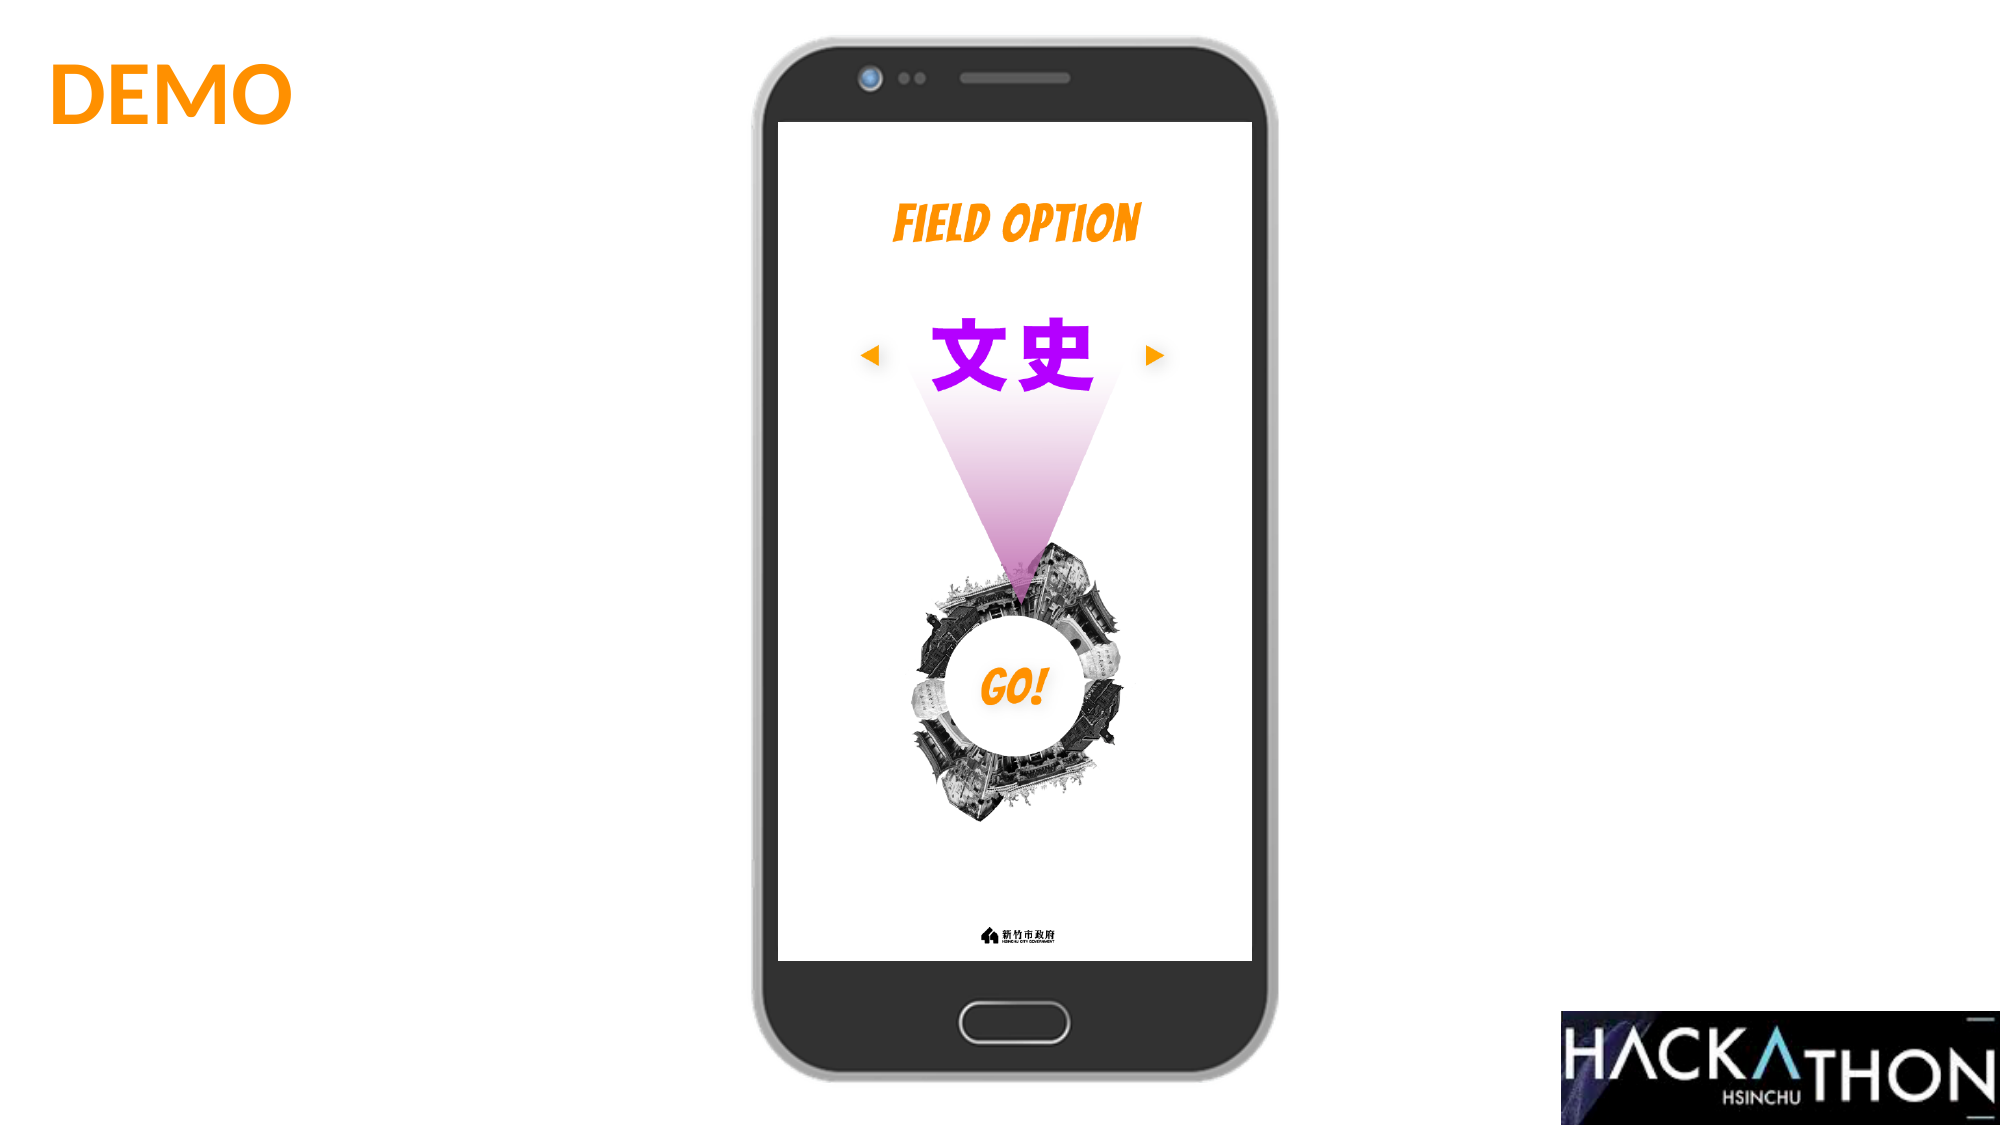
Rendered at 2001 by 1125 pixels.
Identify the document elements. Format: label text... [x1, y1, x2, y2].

text_box DEMO [33, 25, 309, 151]
picture [778, 122, 1252, 961]
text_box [466, 2, 1534, 1122]
picture [1561, 1011, 2000, 1125]
